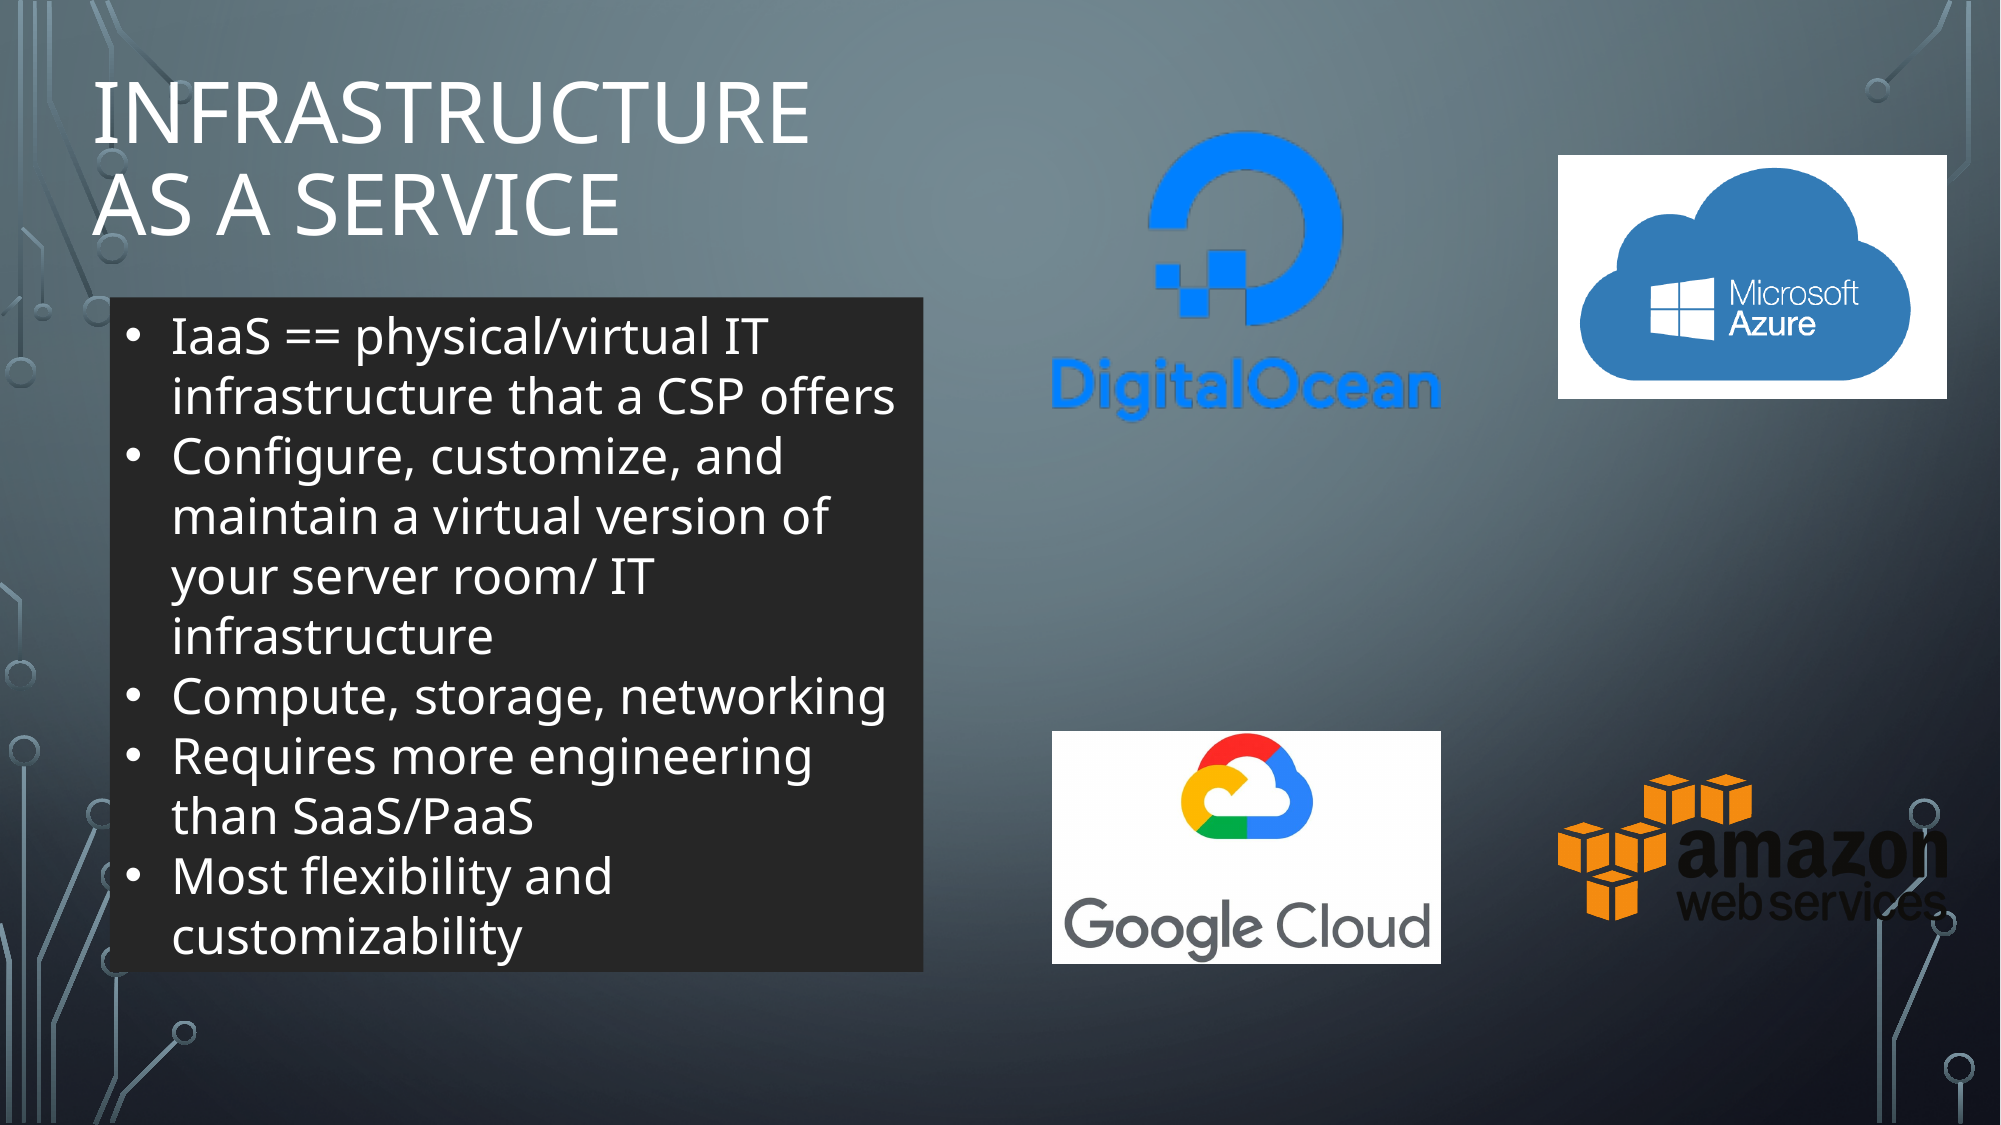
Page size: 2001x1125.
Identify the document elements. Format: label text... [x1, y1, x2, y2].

title Infrastructure as a service [77, 40, 949, 262]
picture [1052, 83, 1441, 472]
picture [1052, 730, 1441, 965]
picture [1558, 774, 1947, 921]
text_box IaaS == physical/virtual IT infrastructure that a CSP offers Configure, customize, and maintain a virtual version of your server room/ IT infrastructure Compute, storage, networking Requires more engineering than SaaS/PaaS Most flexibility and customizability [109, 297, 924, 972]
picture [1558, 155, 1947, 400]
